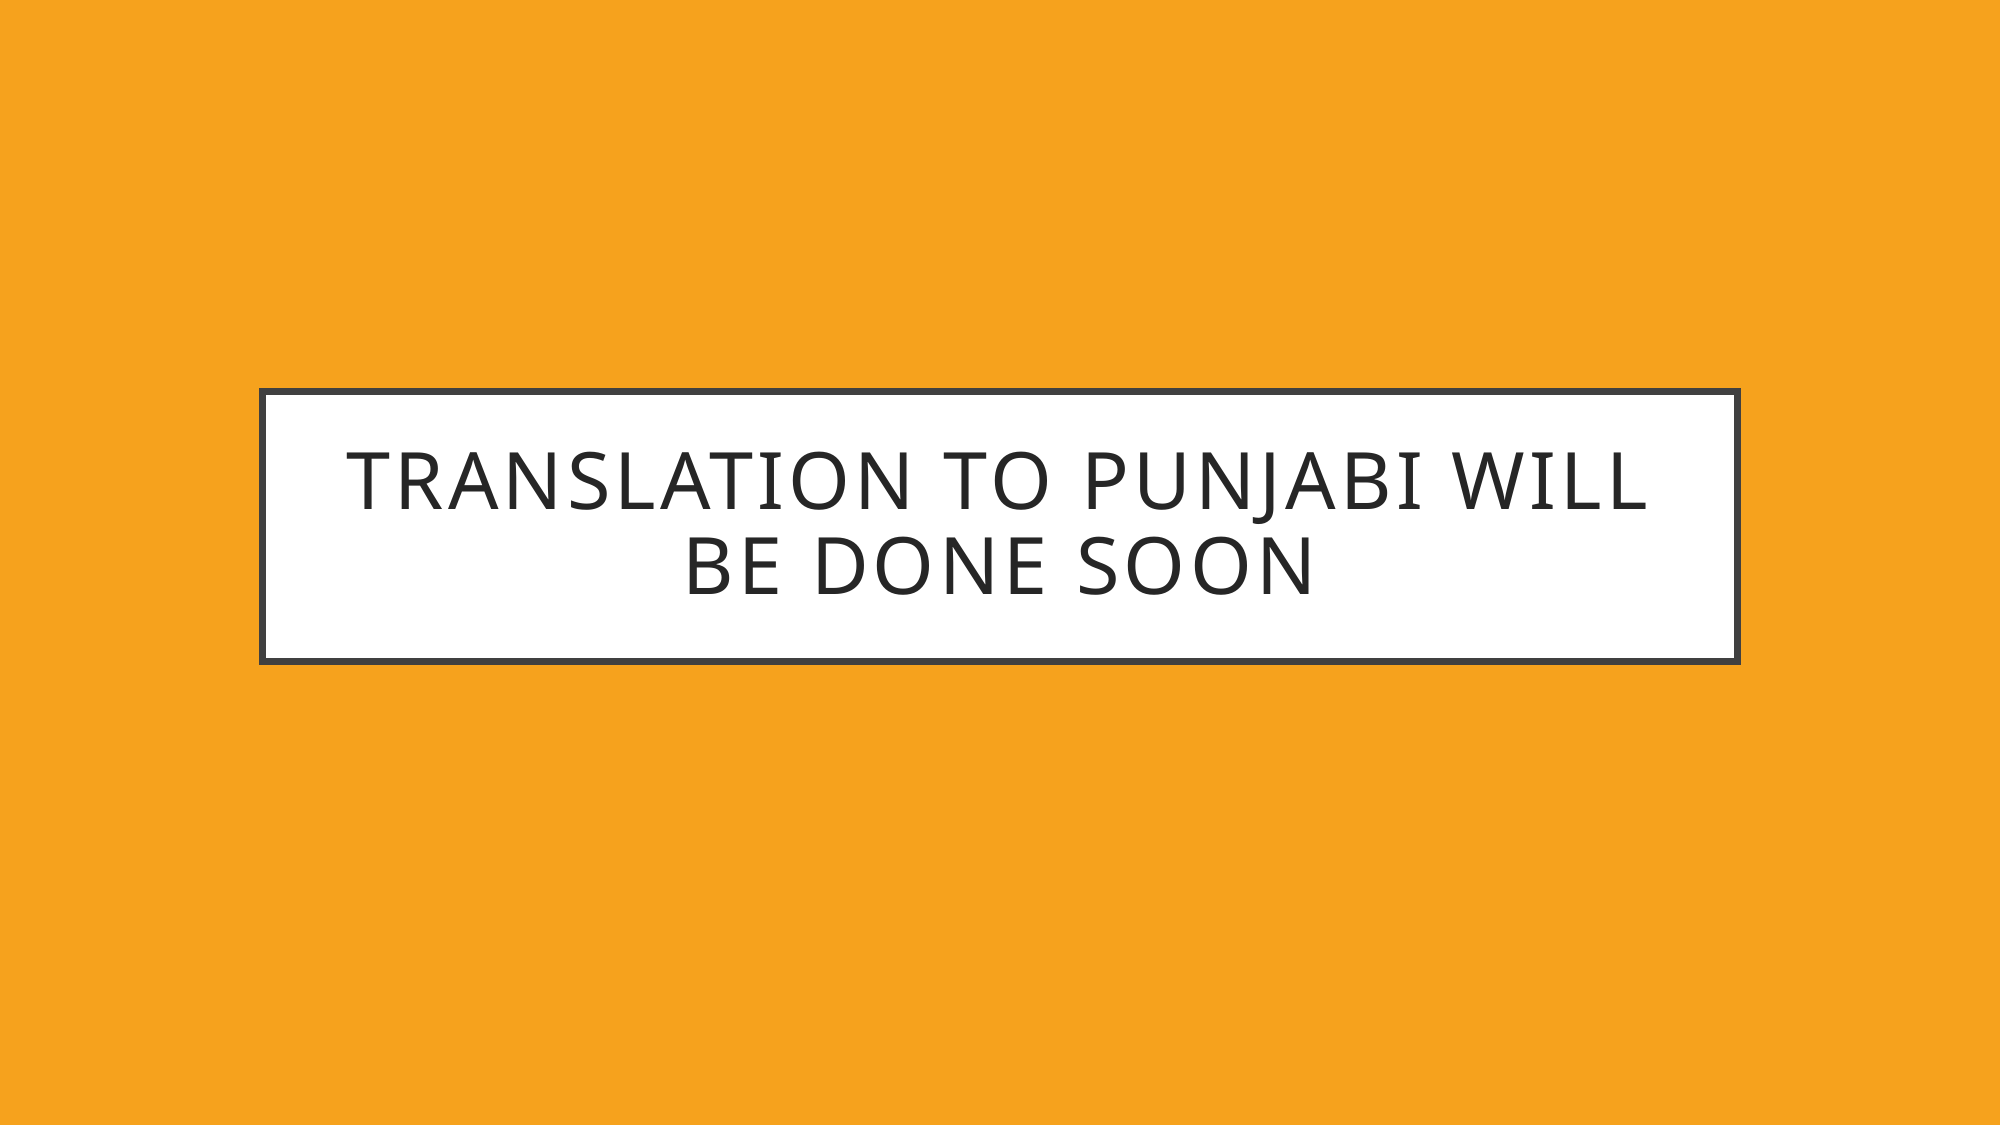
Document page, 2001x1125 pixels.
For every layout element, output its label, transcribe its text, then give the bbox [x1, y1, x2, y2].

title Translation to Punjabi will be done soon [259, 388, 1741, 665]
